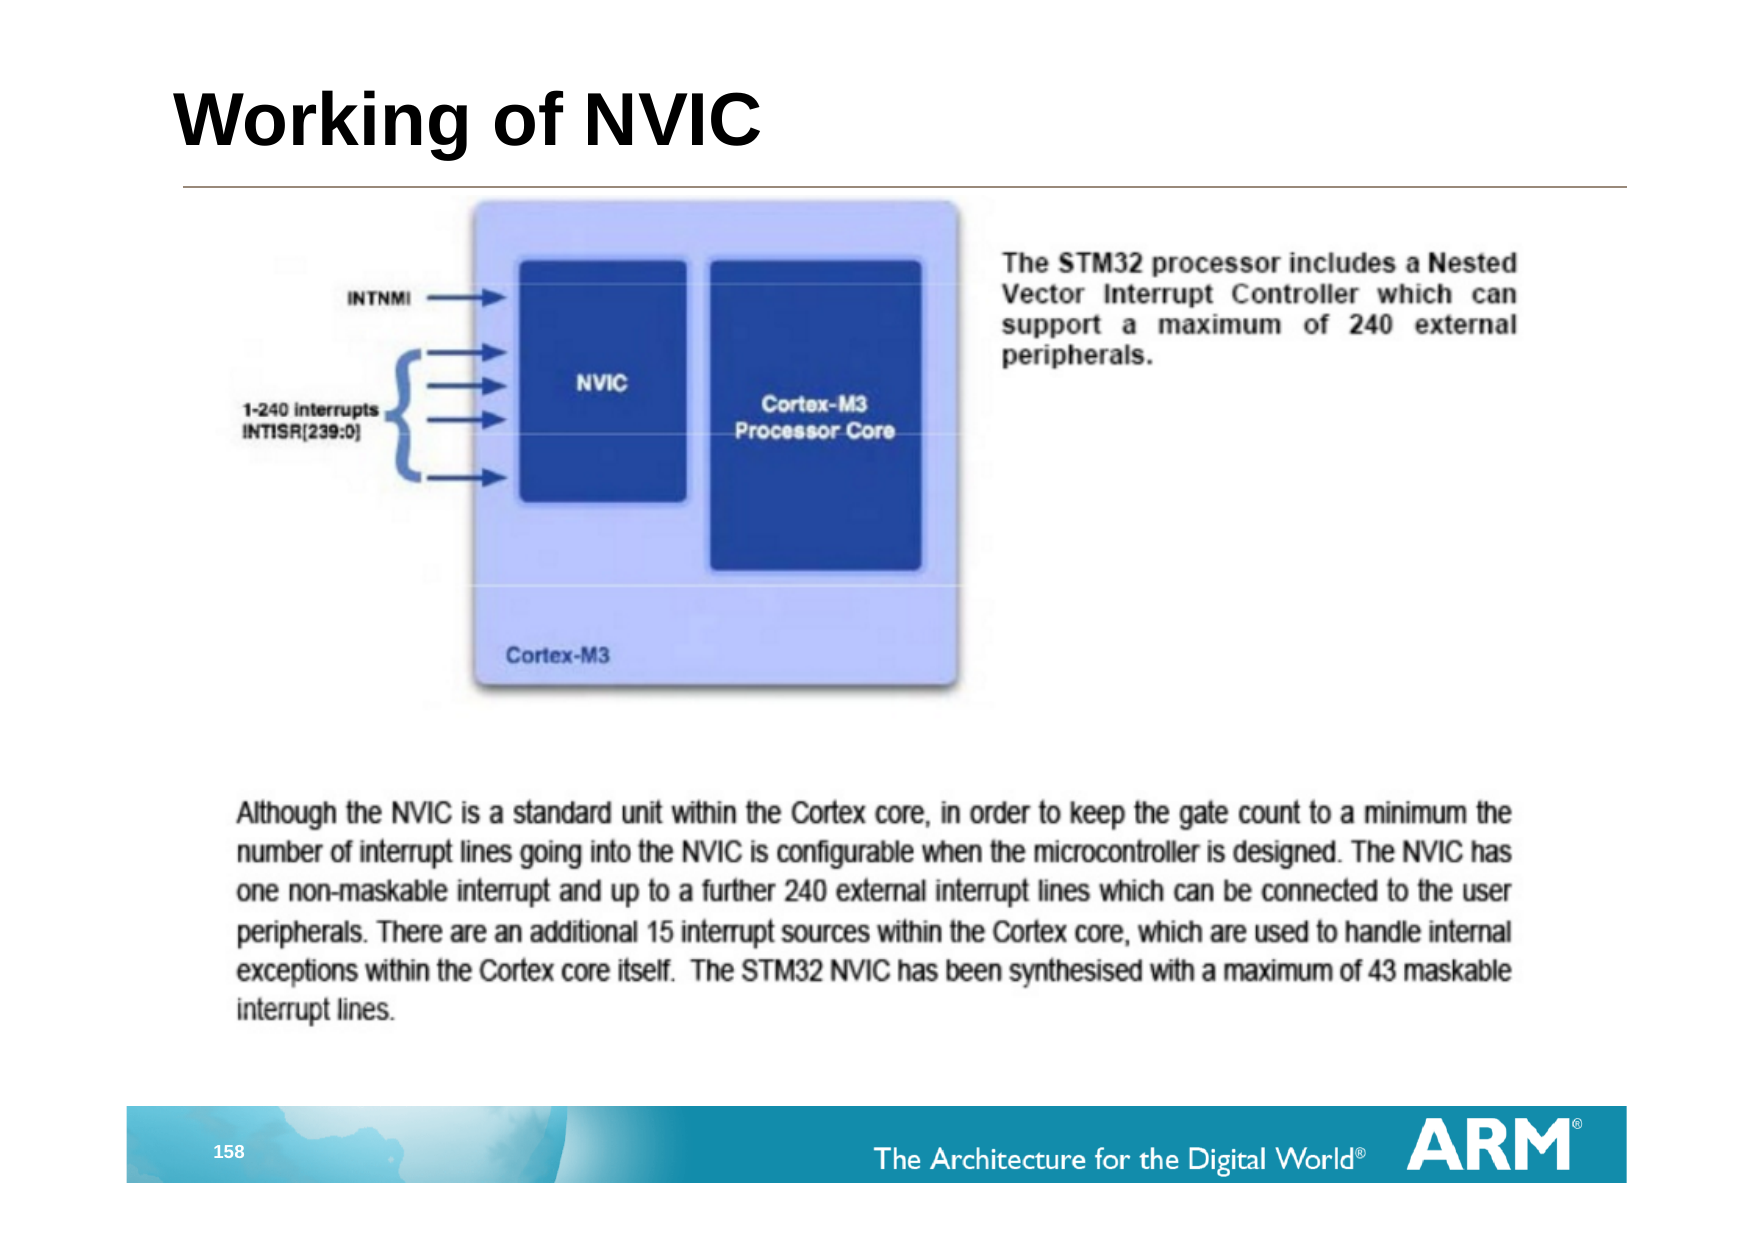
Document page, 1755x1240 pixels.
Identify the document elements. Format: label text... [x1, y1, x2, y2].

picture [126, 1106, 1627, 1183]
title Working of NVIC [173, 80, 1581, 172]
picture [215, 195, 1539, 1045]
slide_number 158 [198, 1139, 287, 1187]
